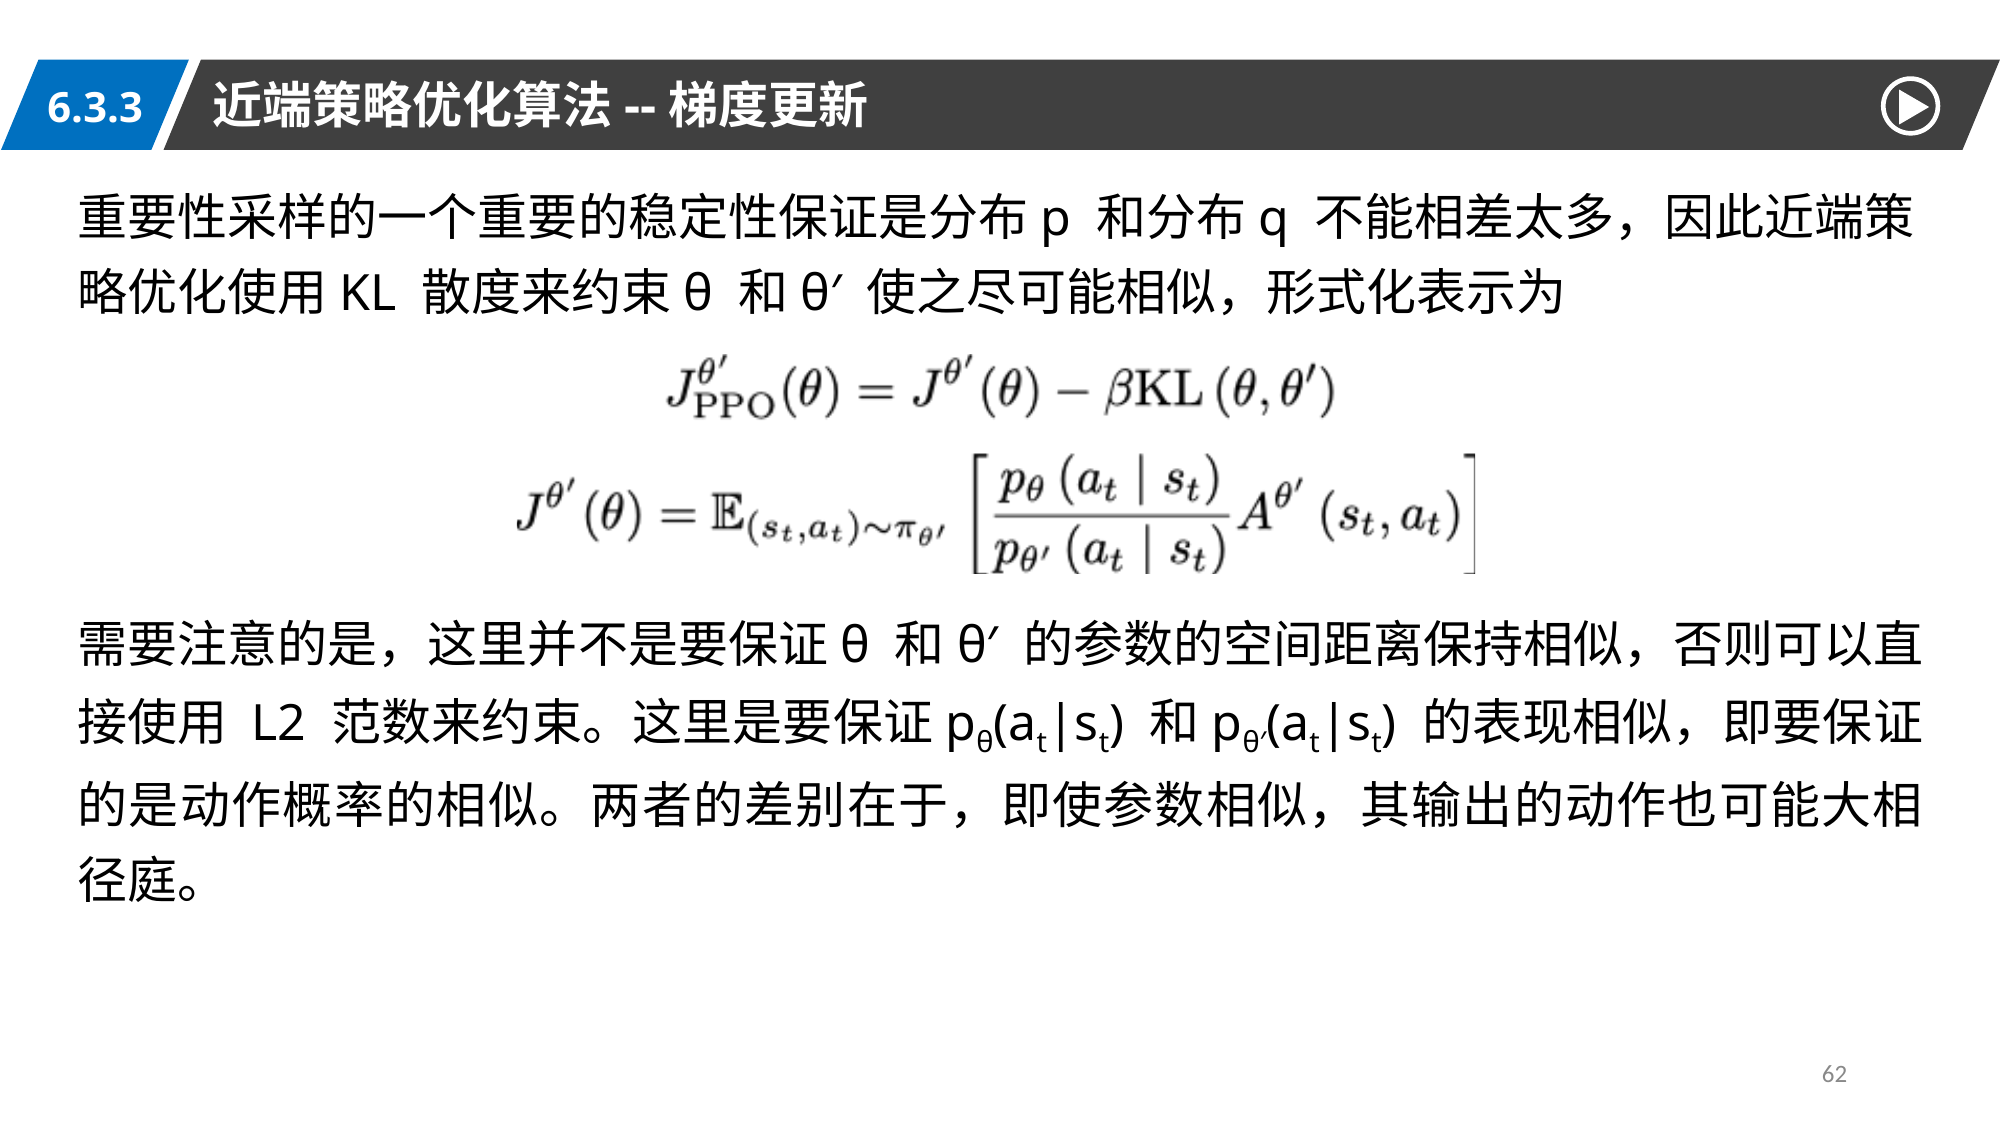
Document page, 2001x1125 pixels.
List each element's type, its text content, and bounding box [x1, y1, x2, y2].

text_box 近端策略优化算法--梯度更新 [197, 66, 895, 142]
picture [516, 354, 1476, 574]
text_box 6.3.3 [26, 73, 164, 138]
text_box 需要注意的是，这里并不是要保证θ 和θ′ 的参数的空间距离保持相似，否则可以直接使用 L2 范数来约束。这里是要保证pθ(at|st) 和pθ′(at|st) 的表现相似，即要保证的是动作概率的相似。两者的差别在于，即使参数相似，其输出的动作也可能大相径庭。 [62, 590, 1938, 916]
text_box [1, 89, 157, 150]
slide_number 62 [1412, 1042, 1863, 1103]
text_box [1883, 78, 1939, 134]
text_box 重要性采样的一个重要的稳定性保证是分布p 和分布q 不能相差太多，因此近端策略优化使用KL 散度来约束θ 和θ′ 使之尽可能相似，形式化表示为 [62, 163, 1930, 329]
text_box [163, 59, 2000, 150]
text_box [32, 59, 189, 120]
